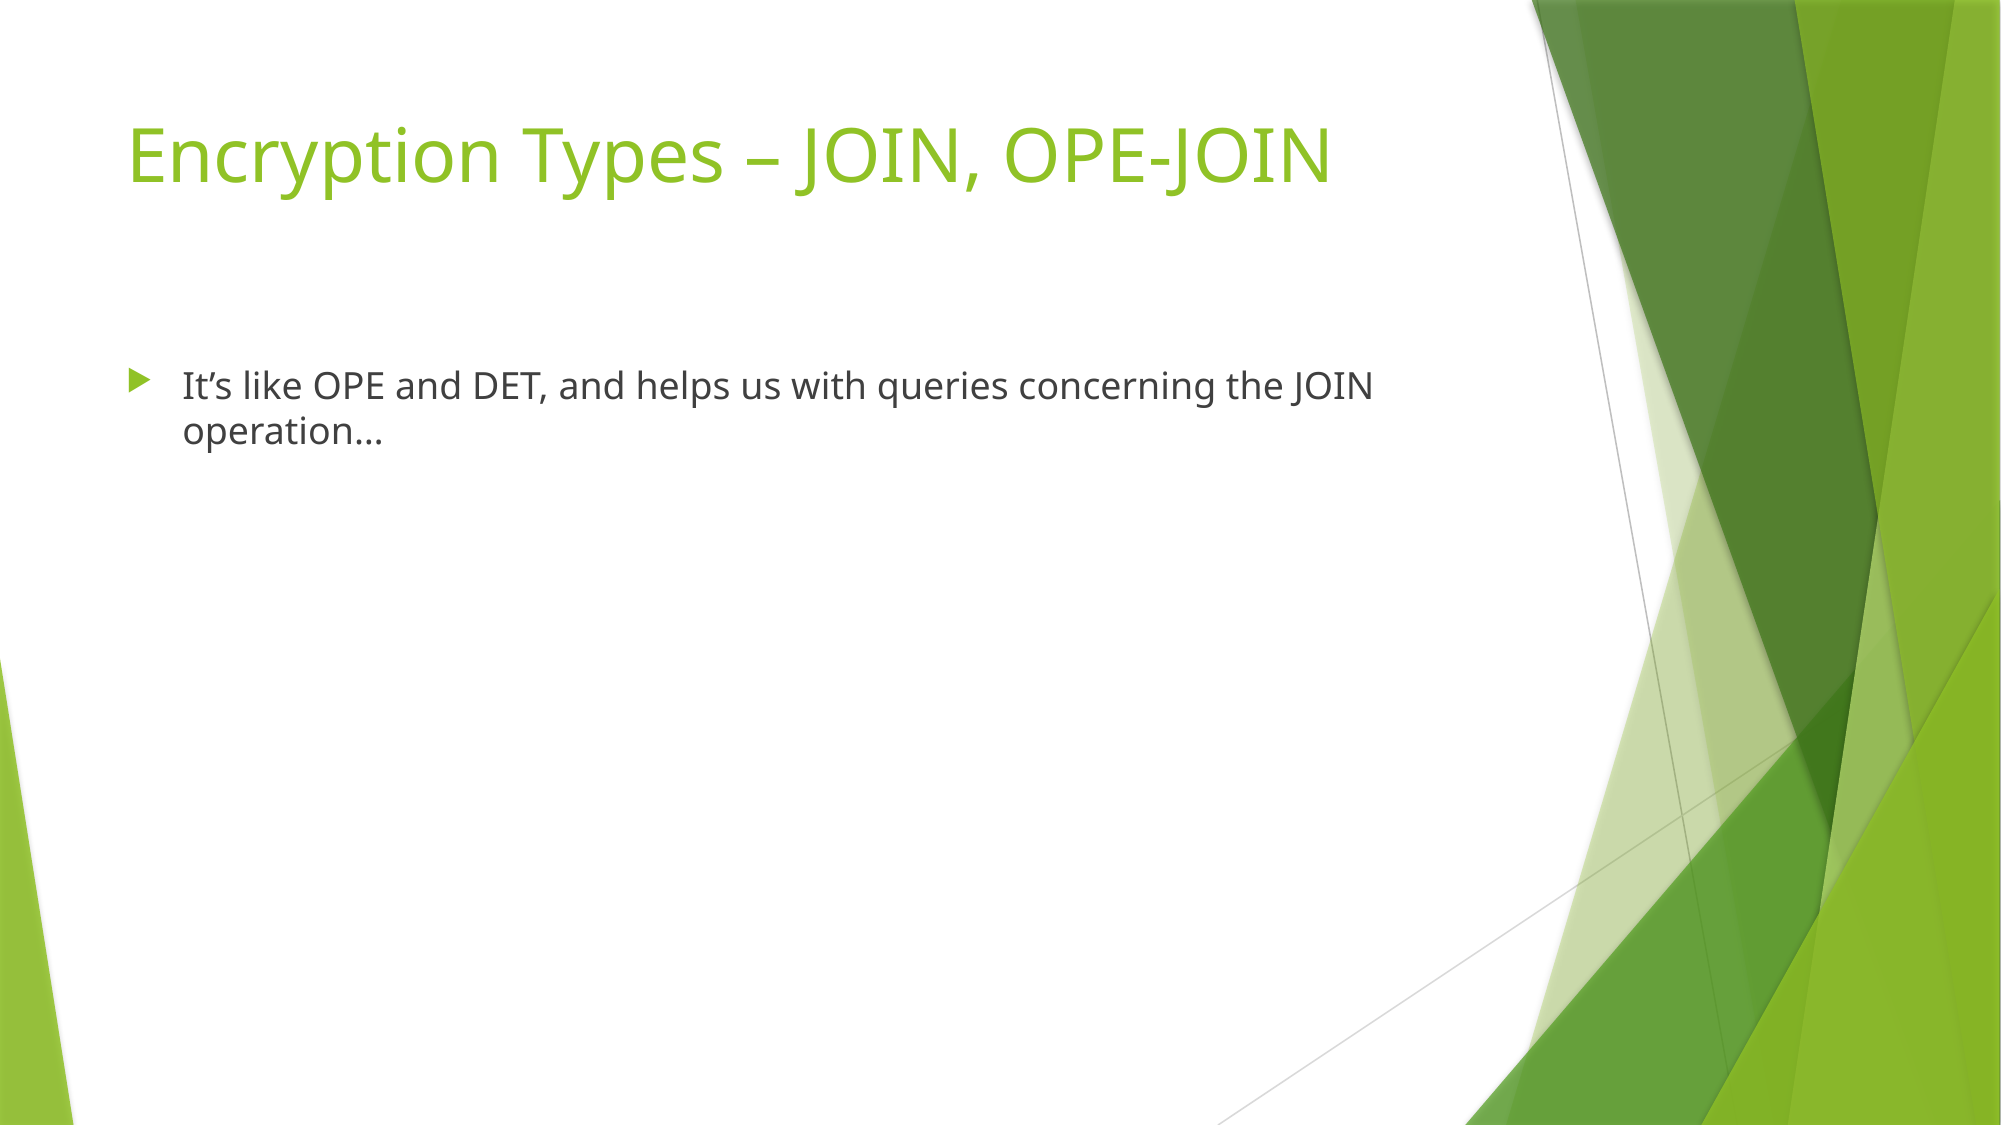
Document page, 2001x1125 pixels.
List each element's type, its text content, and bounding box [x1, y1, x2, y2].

list It’s like OPE and DET, and helps us with queries concerning the JOIN operation… [111, 354, 1522, 992]
title Encryption Types – JOIN, OPE-JOIN [111, 99, 1522, 317]
